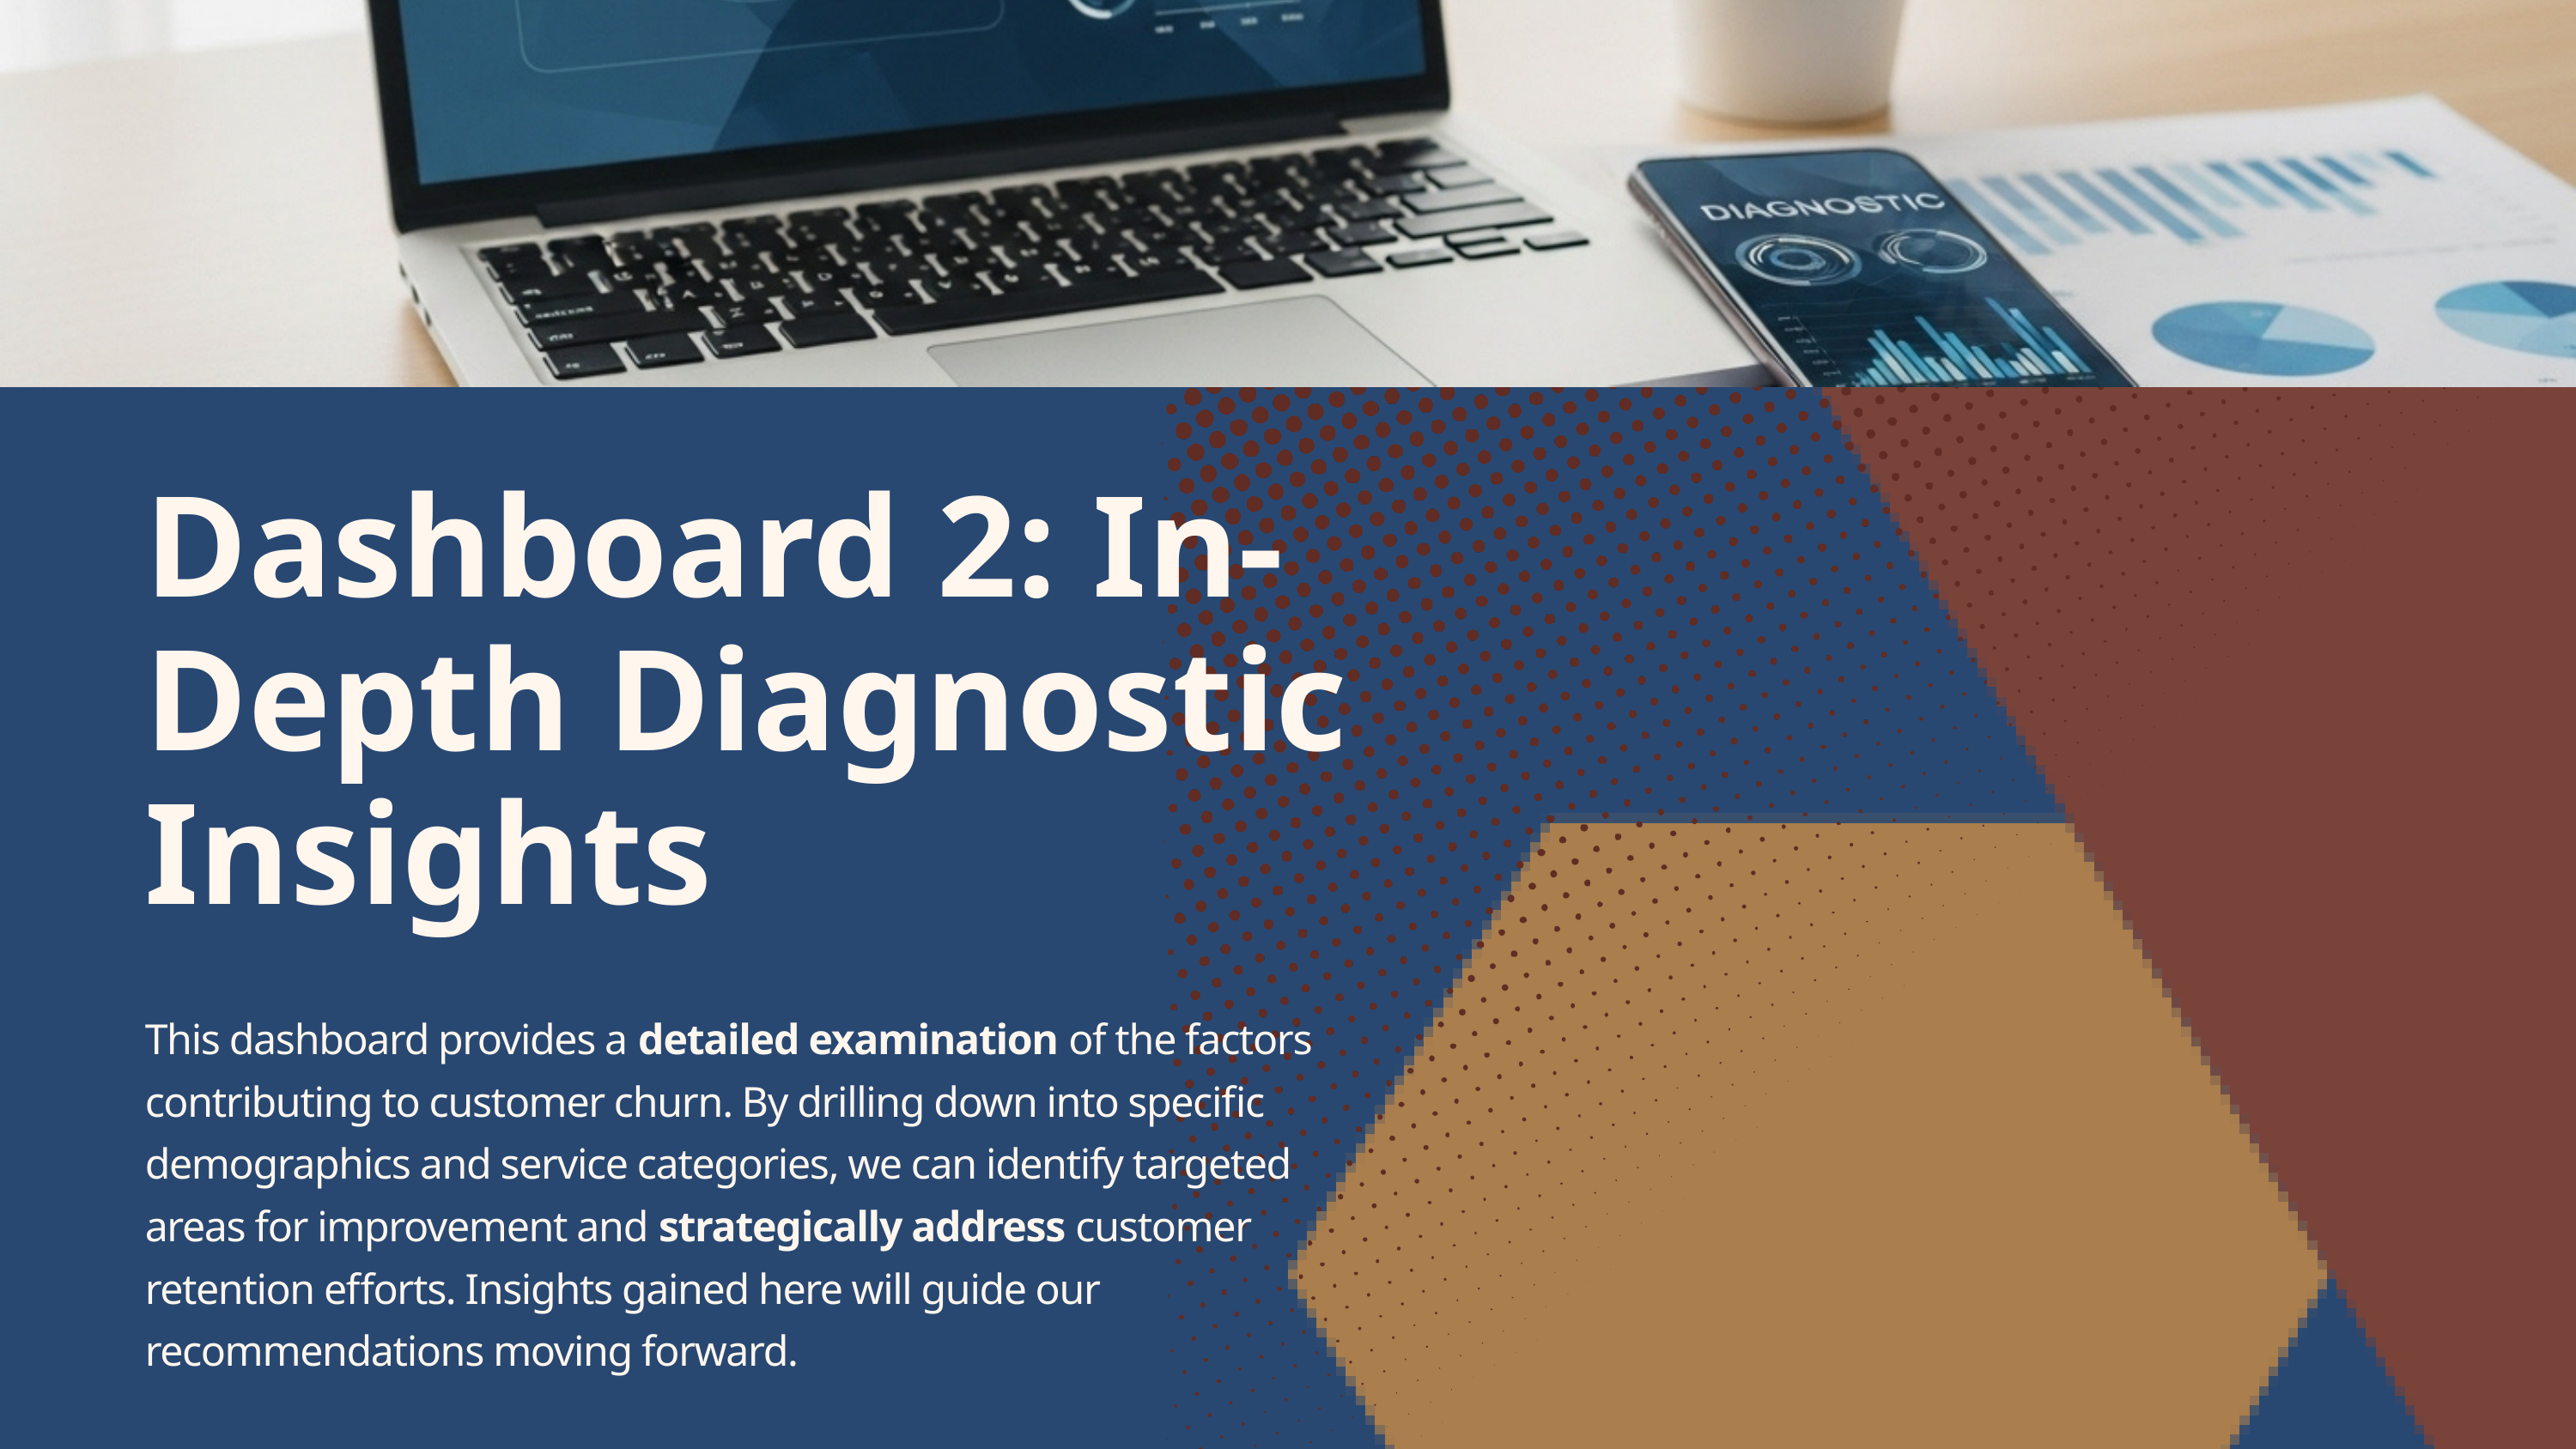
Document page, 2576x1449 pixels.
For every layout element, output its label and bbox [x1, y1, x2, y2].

text_box [1159, 397, 2576, 1449]
text_box [144, 471, 1391, 1304]
text_box [0, 0, 2576, 387]
